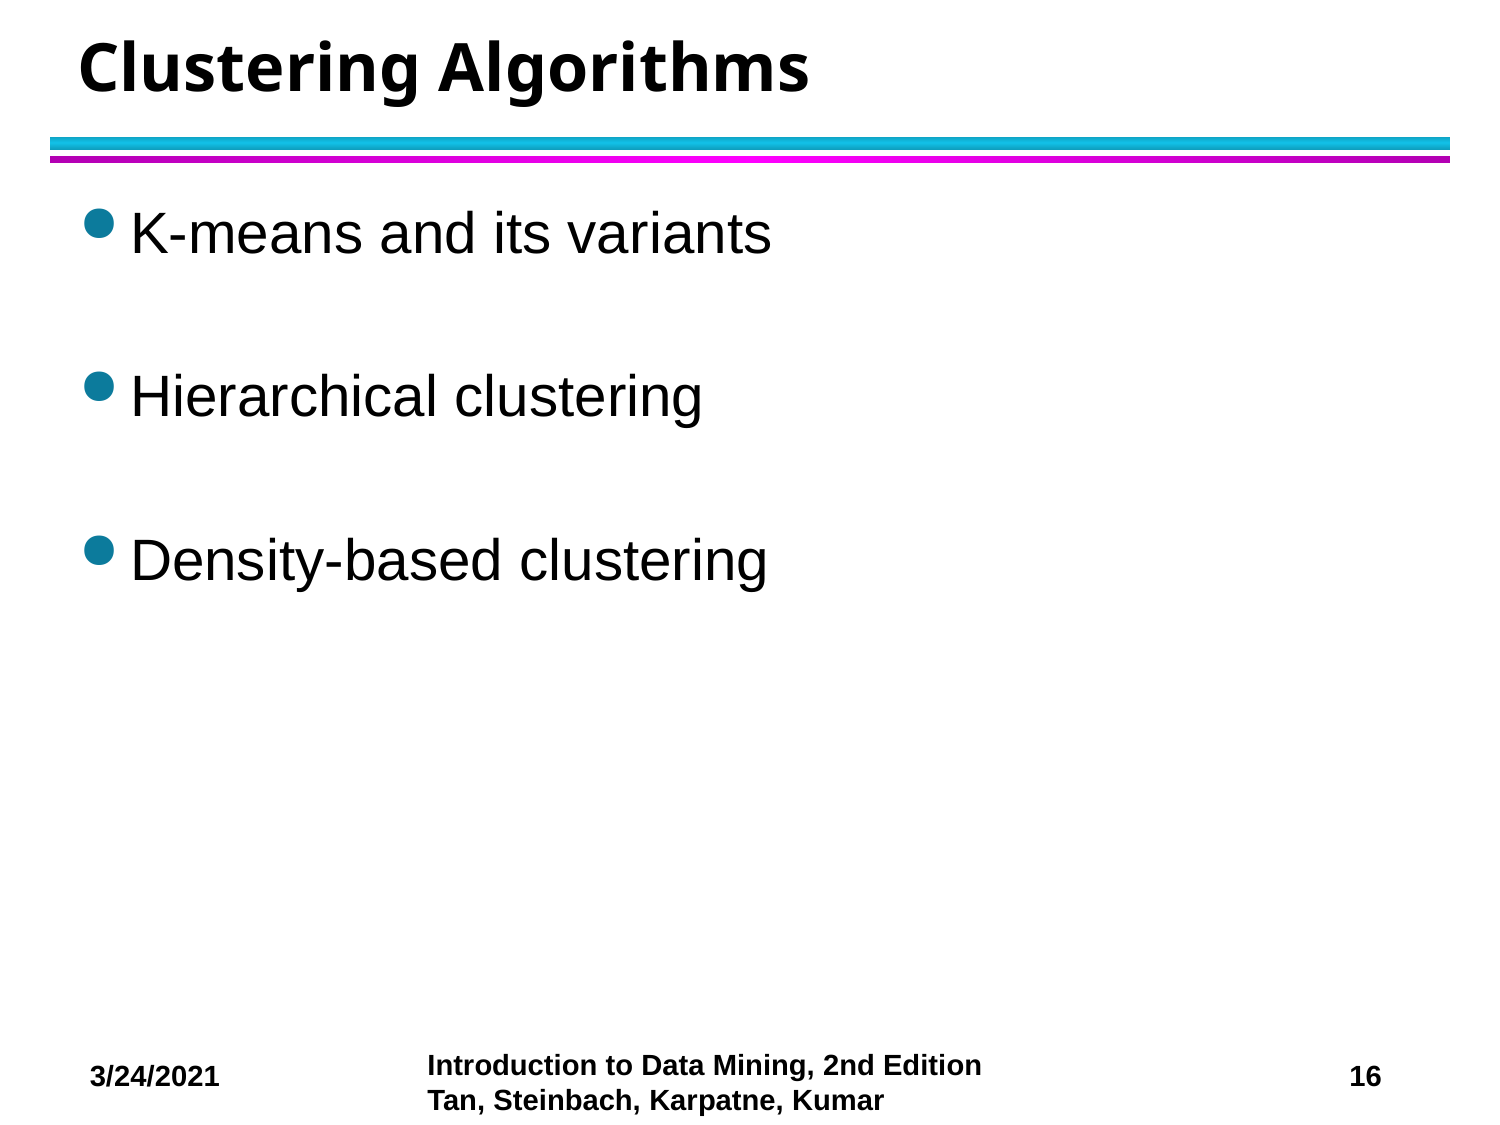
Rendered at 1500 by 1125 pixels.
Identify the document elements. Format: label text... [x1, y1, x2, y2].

title Clustering Algorithms [62, 24, 1421, 113]
list K-means and its variants Hierarchical clustering Density-based clustering [67, 187, 1432, 1038]
